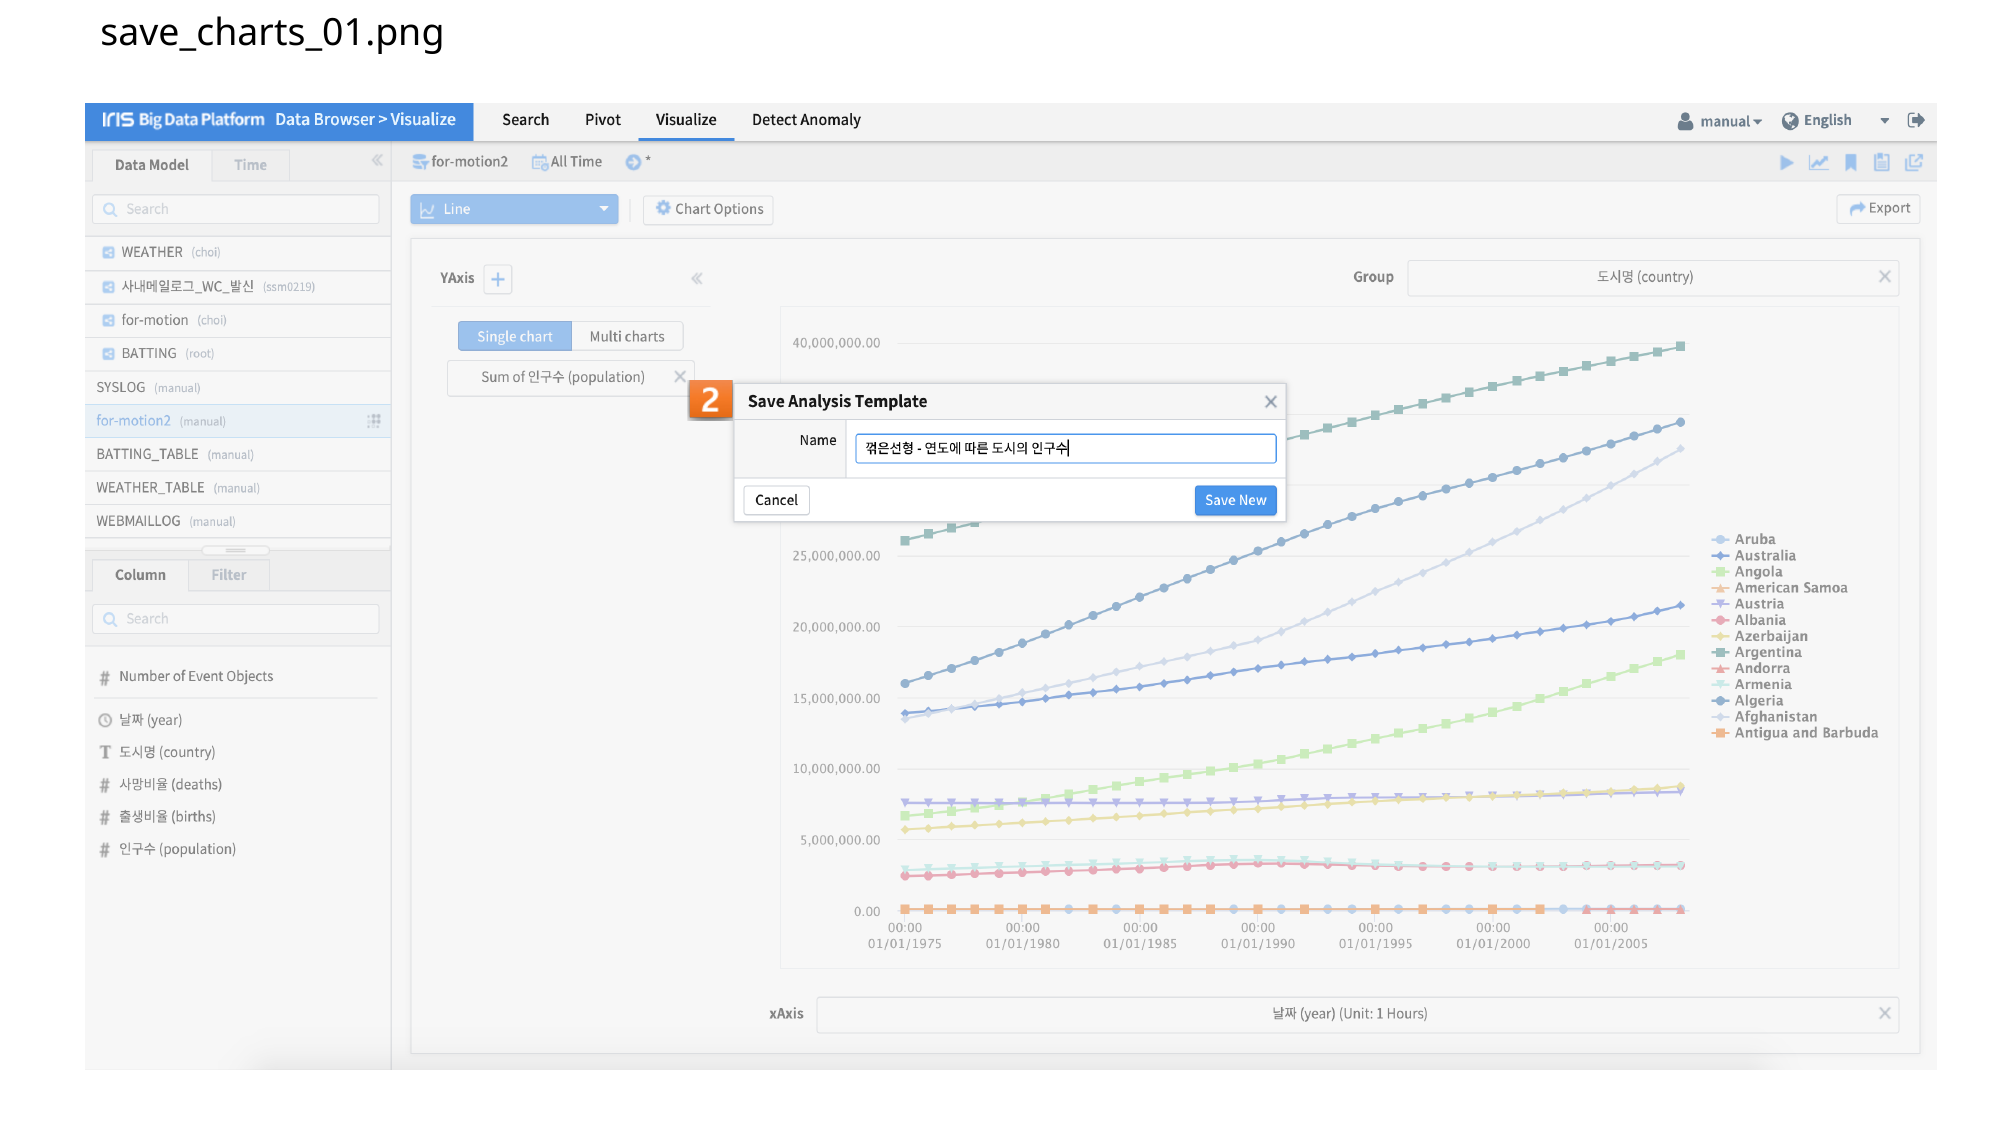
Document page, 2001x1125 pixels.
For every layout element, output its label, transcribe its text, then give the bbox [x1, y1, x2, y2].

text_box save_charts_01.png [85, 0, 602, 60]
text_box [85, 103, 1937, 1070]
